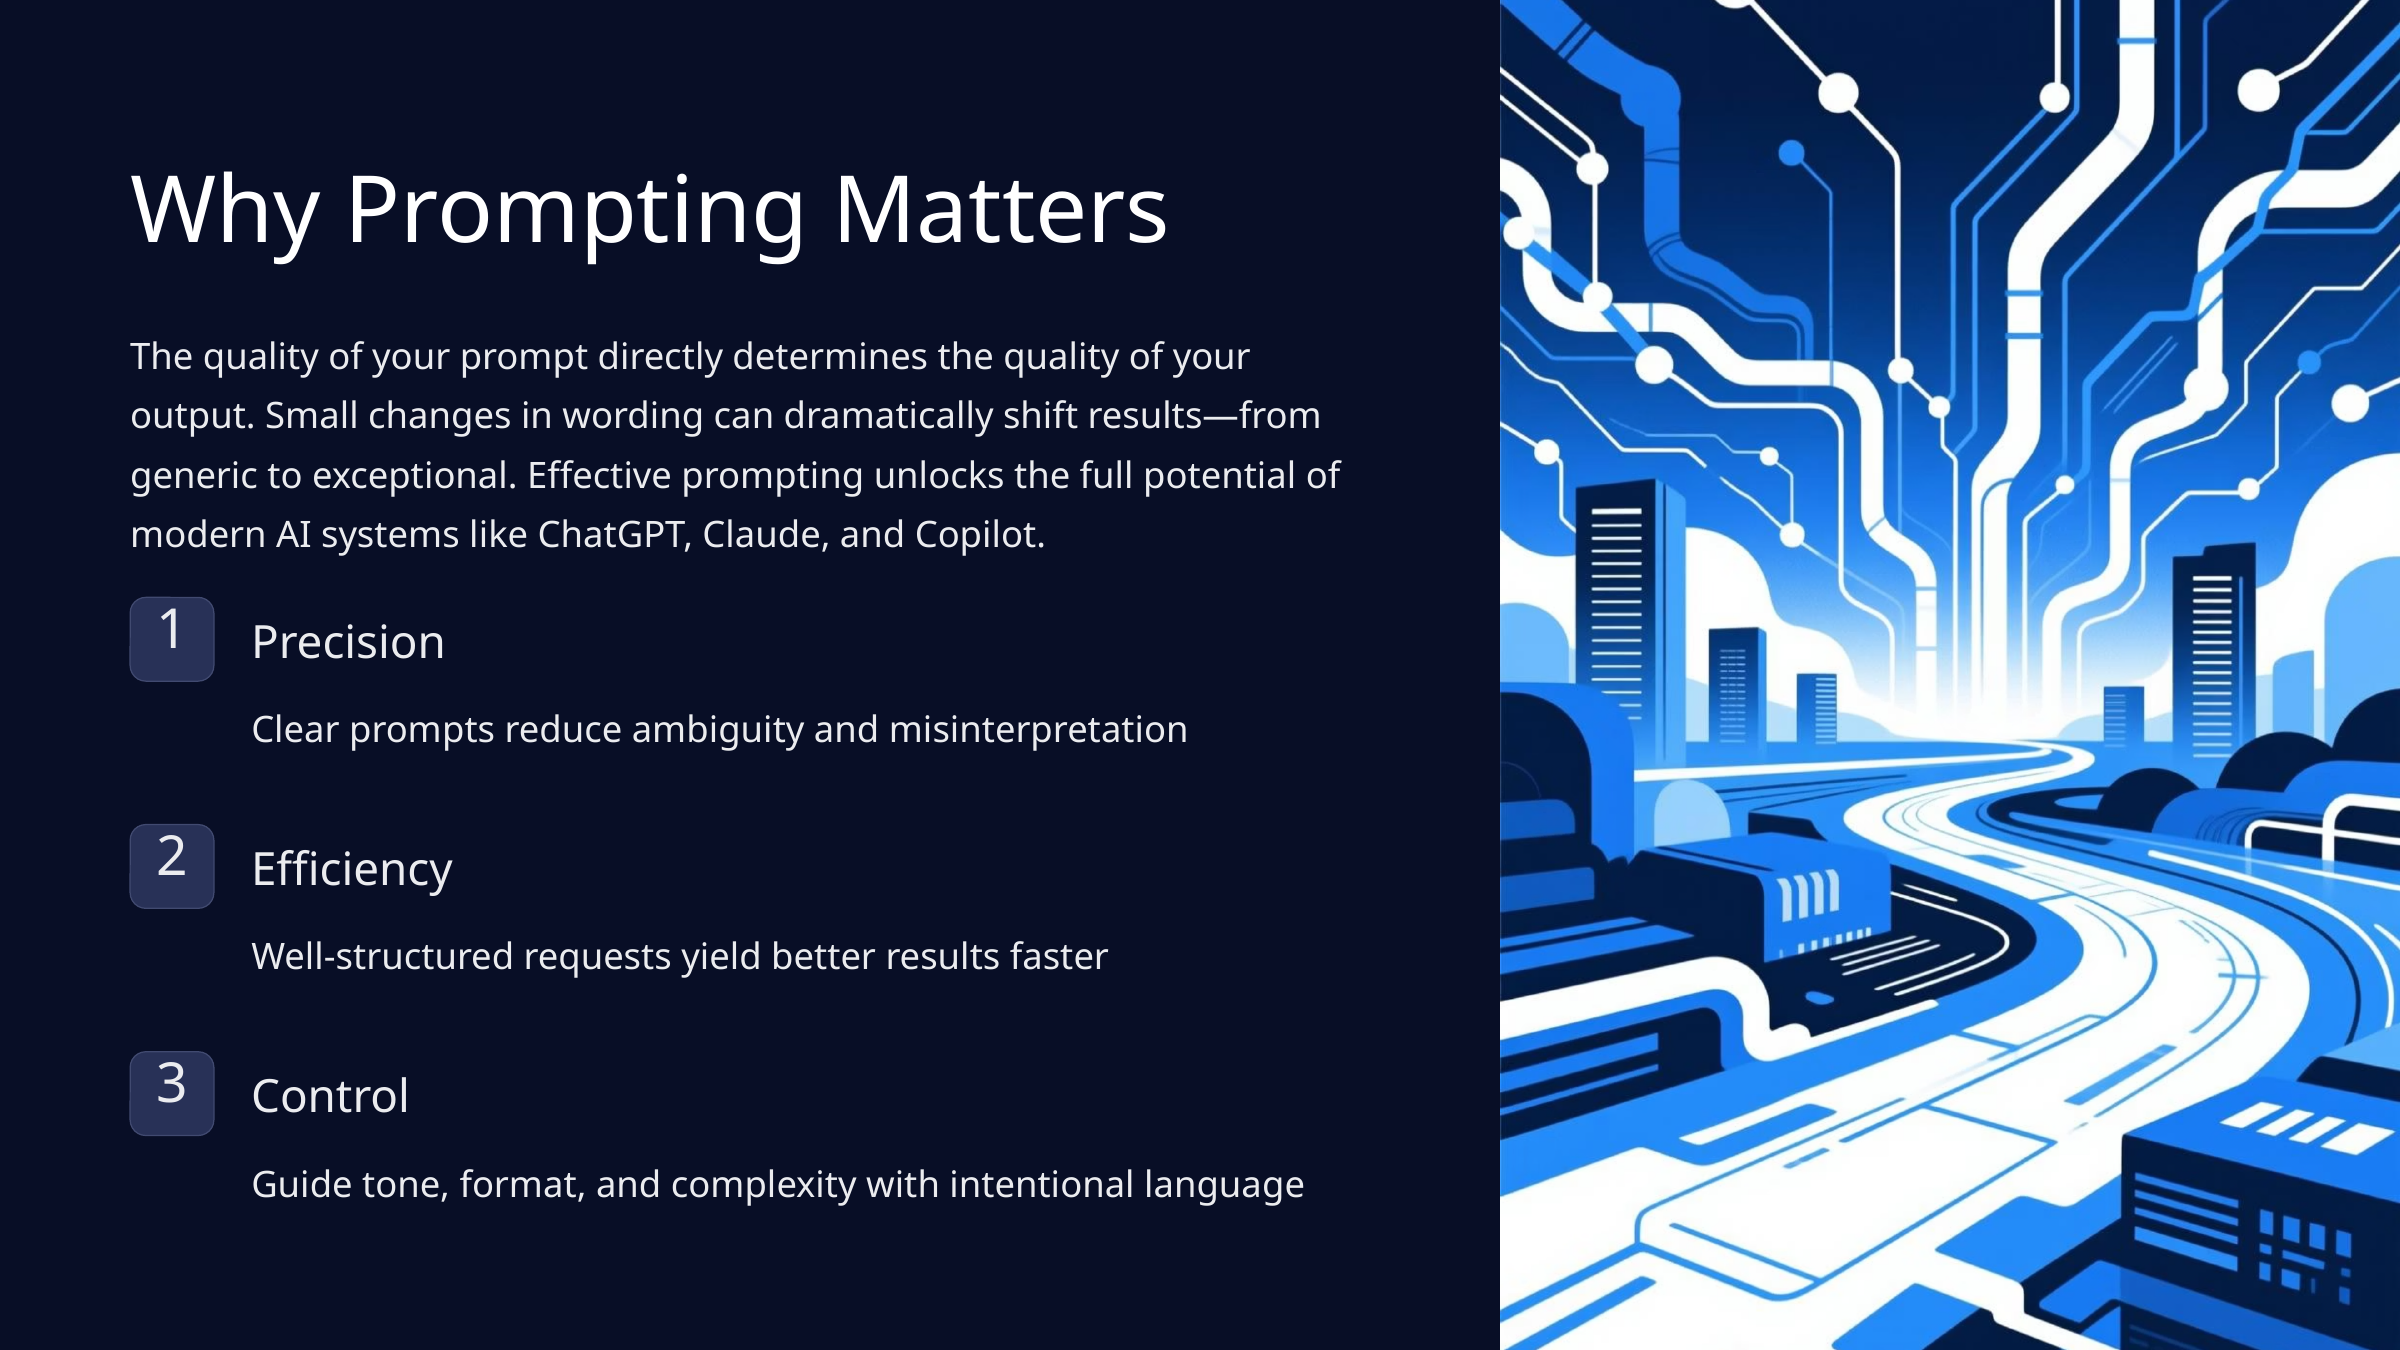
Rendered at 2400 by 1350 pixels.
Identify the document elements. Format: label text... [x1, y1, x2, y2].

picture [1499, 0, 2400, 1350]
text_box 2 [144, 831, 200, 902]
text_box 3 [144, 1058, 200, 1129]
text_box The quality of your prompt directly determines the quality of your output. Small changes in wording can dramatically shift results—from generic to exceptional. Effective prompting unlocks the full potential of modern AI systems like ChatGPT, Claude, and Copilot. [130, 317, 1370, 556]
text_box [130, 597, 214, 682]
text_box Guide tone, format, and complexity with intentional language [251, 1144, 1370, 1205]
text_box Well-structured requests yield better results faster [251, 917, 1370, 978]
text_box Efficiency [251, 837, 717, 896]
text_box Precision [251, 610, 717, 669]
text_box Control [251, 1064, 717, 1123]
text_box Clear prompts reduce ambiguity and misinterpretation [251, 690, 1370, 751]
text_box Why Prompting Matters [130, 145, 1205, 262]
text_box [130, 1051, 214, 1136]
text_box 1 [144, 604, 200, 675]
text_box [130, 824, 214, 909]
